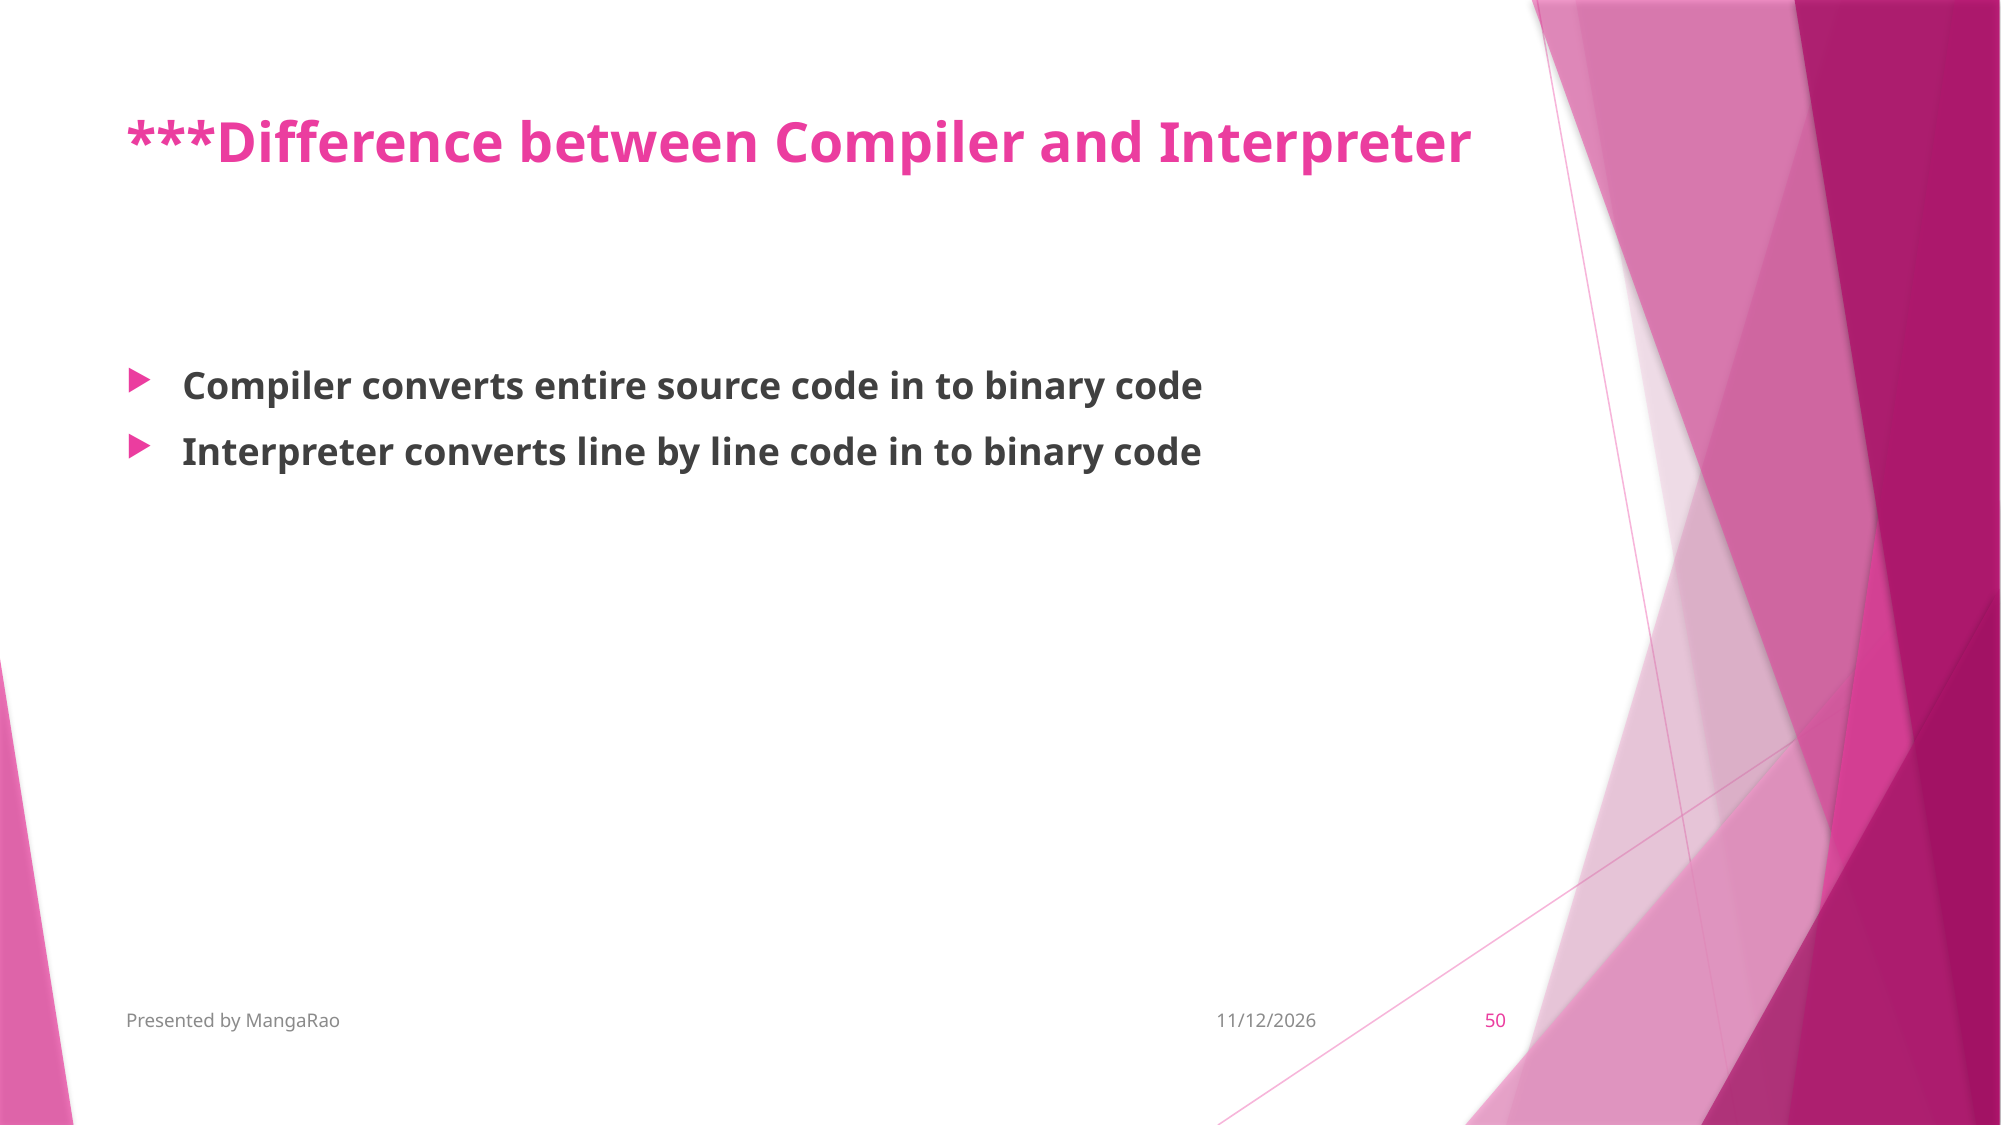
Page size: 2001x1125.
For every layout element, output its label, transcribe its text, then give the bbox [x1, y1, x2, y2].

footer Presented by MangaRao [111, 991, 1145, 1051]
list Compiler converts entire source code in to binary code Interpreter converts line by line code in to binary code [111, 354, 1522, 992]
slide_number 50 [1409, 991, 1522, 1051]
title ***Difference between Compiler and Interpreter [111, 99, 1522, 317]
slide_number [1181, 991, 1332, 1051]
